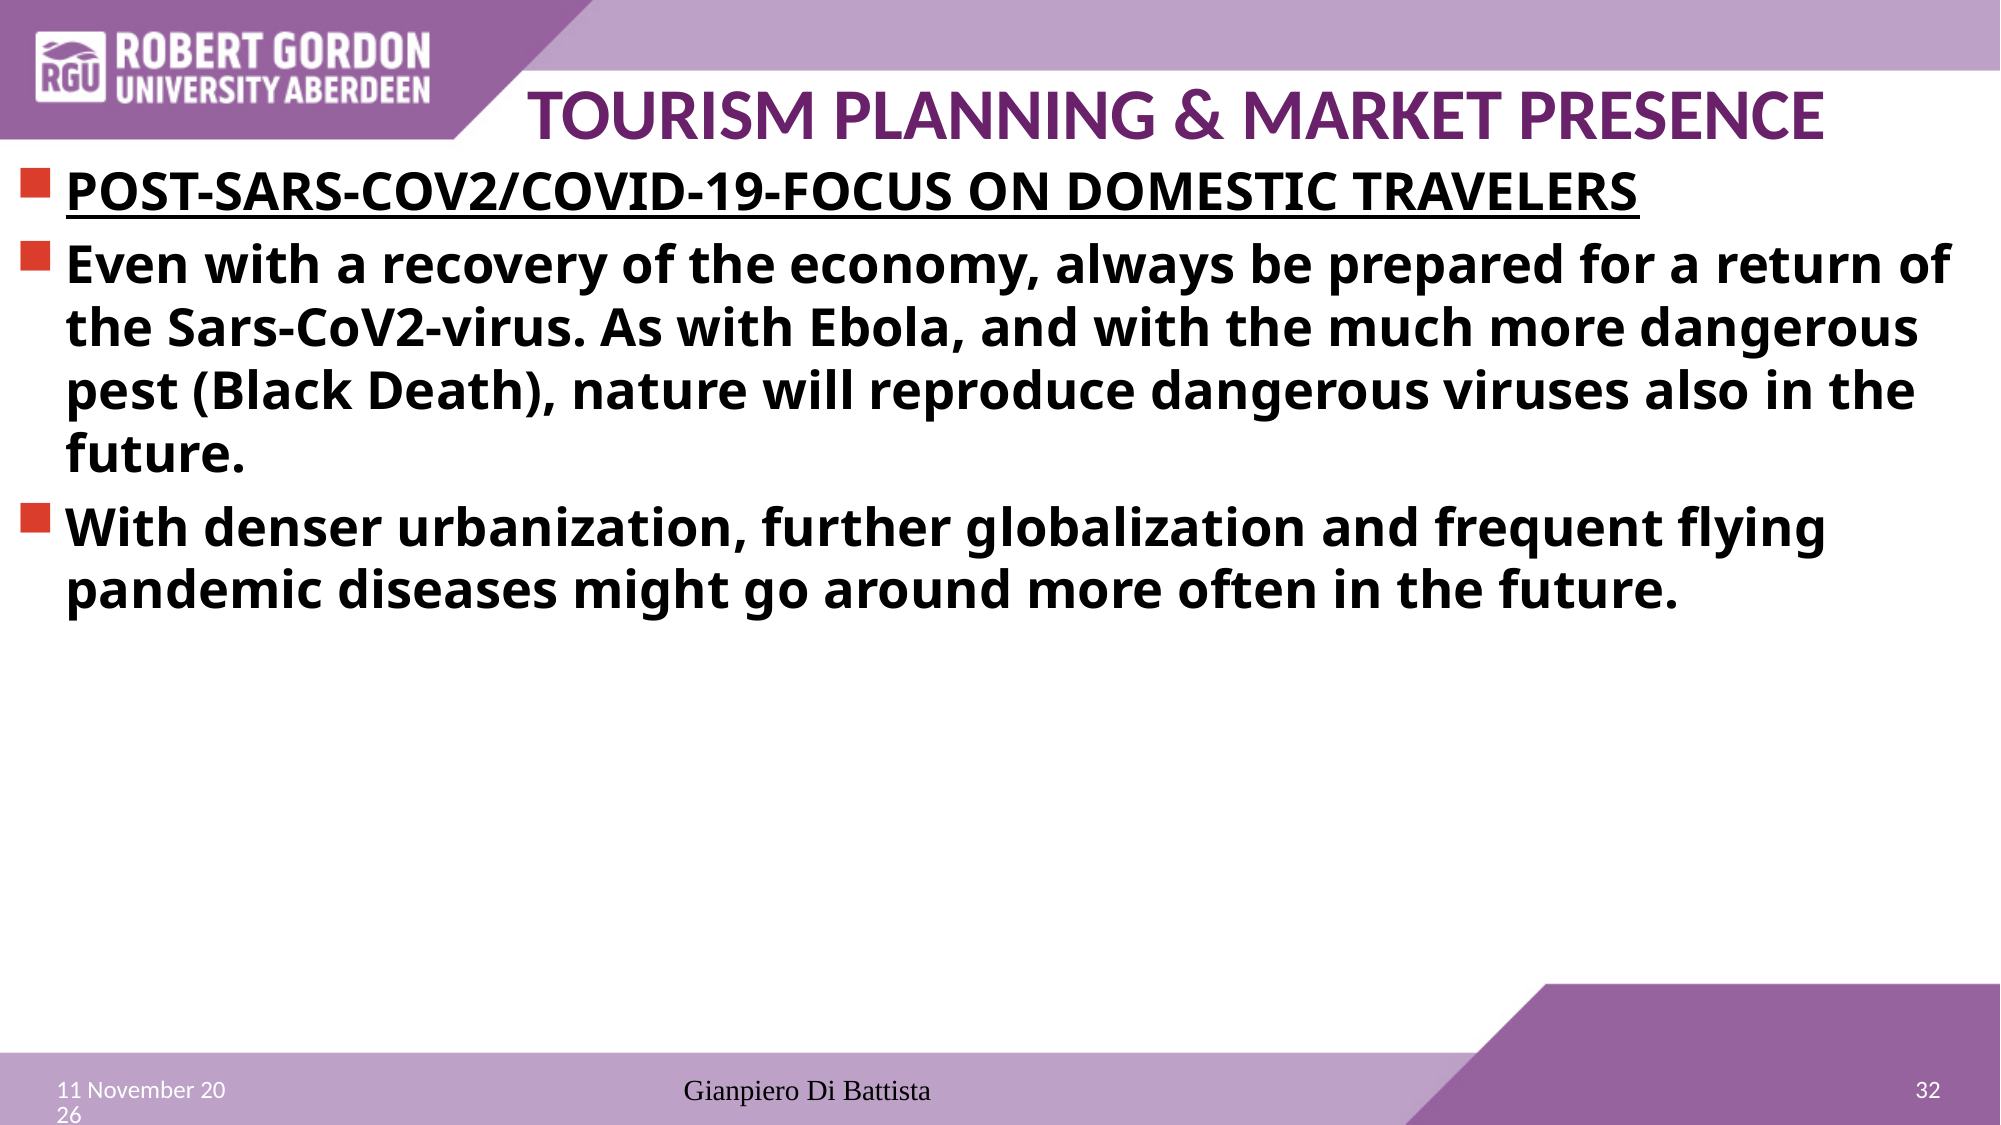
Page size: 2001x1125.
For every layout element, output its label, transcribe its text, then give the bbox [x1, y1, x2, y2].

picture [0, 0, 2000, 150]
slide_number 32 [1412, 1058, 1956, 1119]
picture [0, 631, 2000, 1125]
title TOURISM PLANNING & MARKET PRESENCE [512, 68, 1956, 276]
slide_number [41, 1058, 250, 1119]
footer Gianpiero Di Battista [284, 1058, 1330, 1119]
text_box POST-SARS-COV2/COVID-19-FOCUS ON DOMESTIC TRAVELERS Even with a recovery of the economy, always be prepared for a return of the Sars-CoV2-virus. As with Ebola, and with the much more dangerous pest (Black Death), nature will reproduce dangerous viruses also in the future. With denser urbanization, further globalization and frequent flying pandemic diseases might go around more often in the future. [0, 150, 2000, 631]
